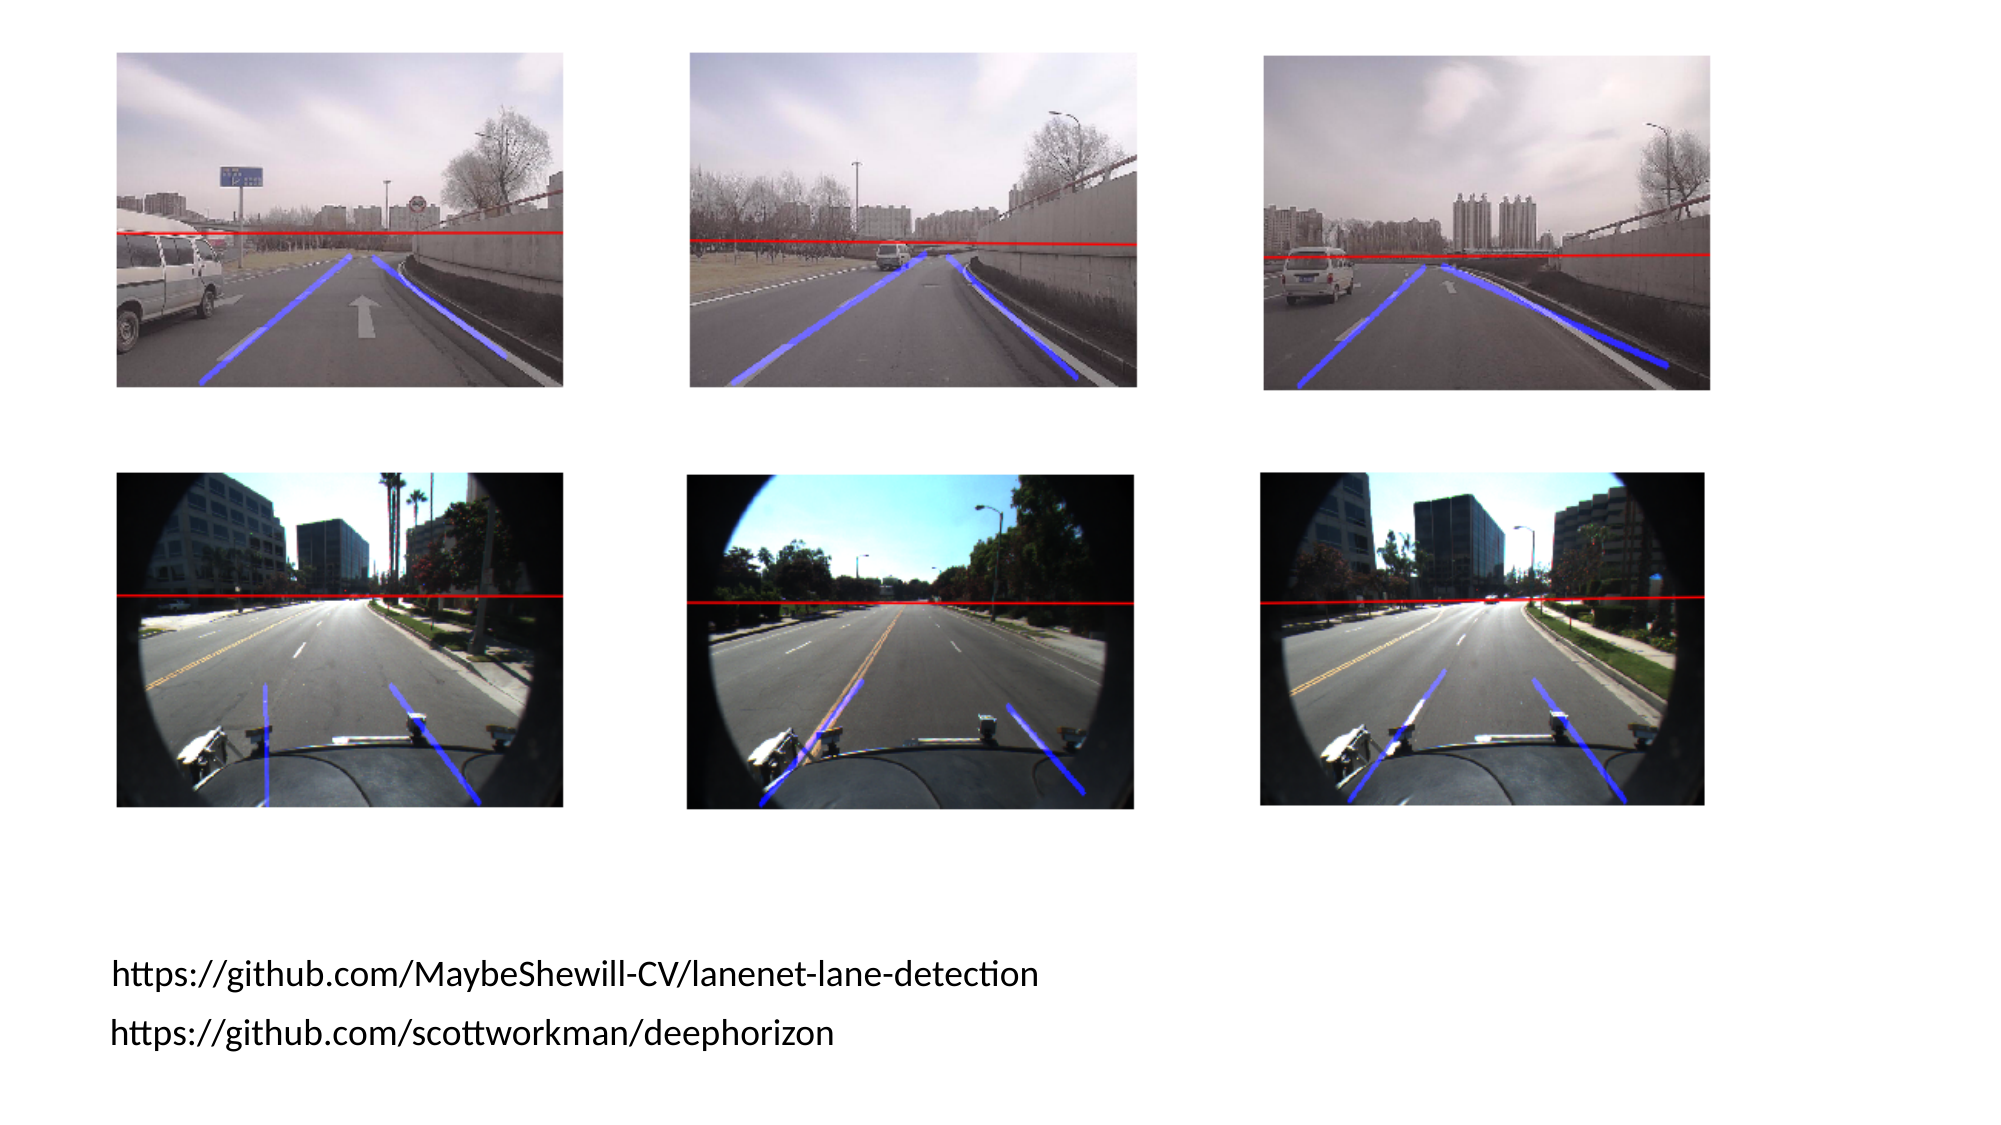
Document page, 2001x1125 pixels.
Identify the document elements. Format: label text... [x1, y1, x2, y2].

text_box https://github.com/MaybeShewill-CV/lanenet-lane-detection [96, 941, 1055, 1002]
picture [0, 0, 1812, 865]
text_box https://github.com/scottworkman/deephorizon [94, 1000, 851, 1061]
